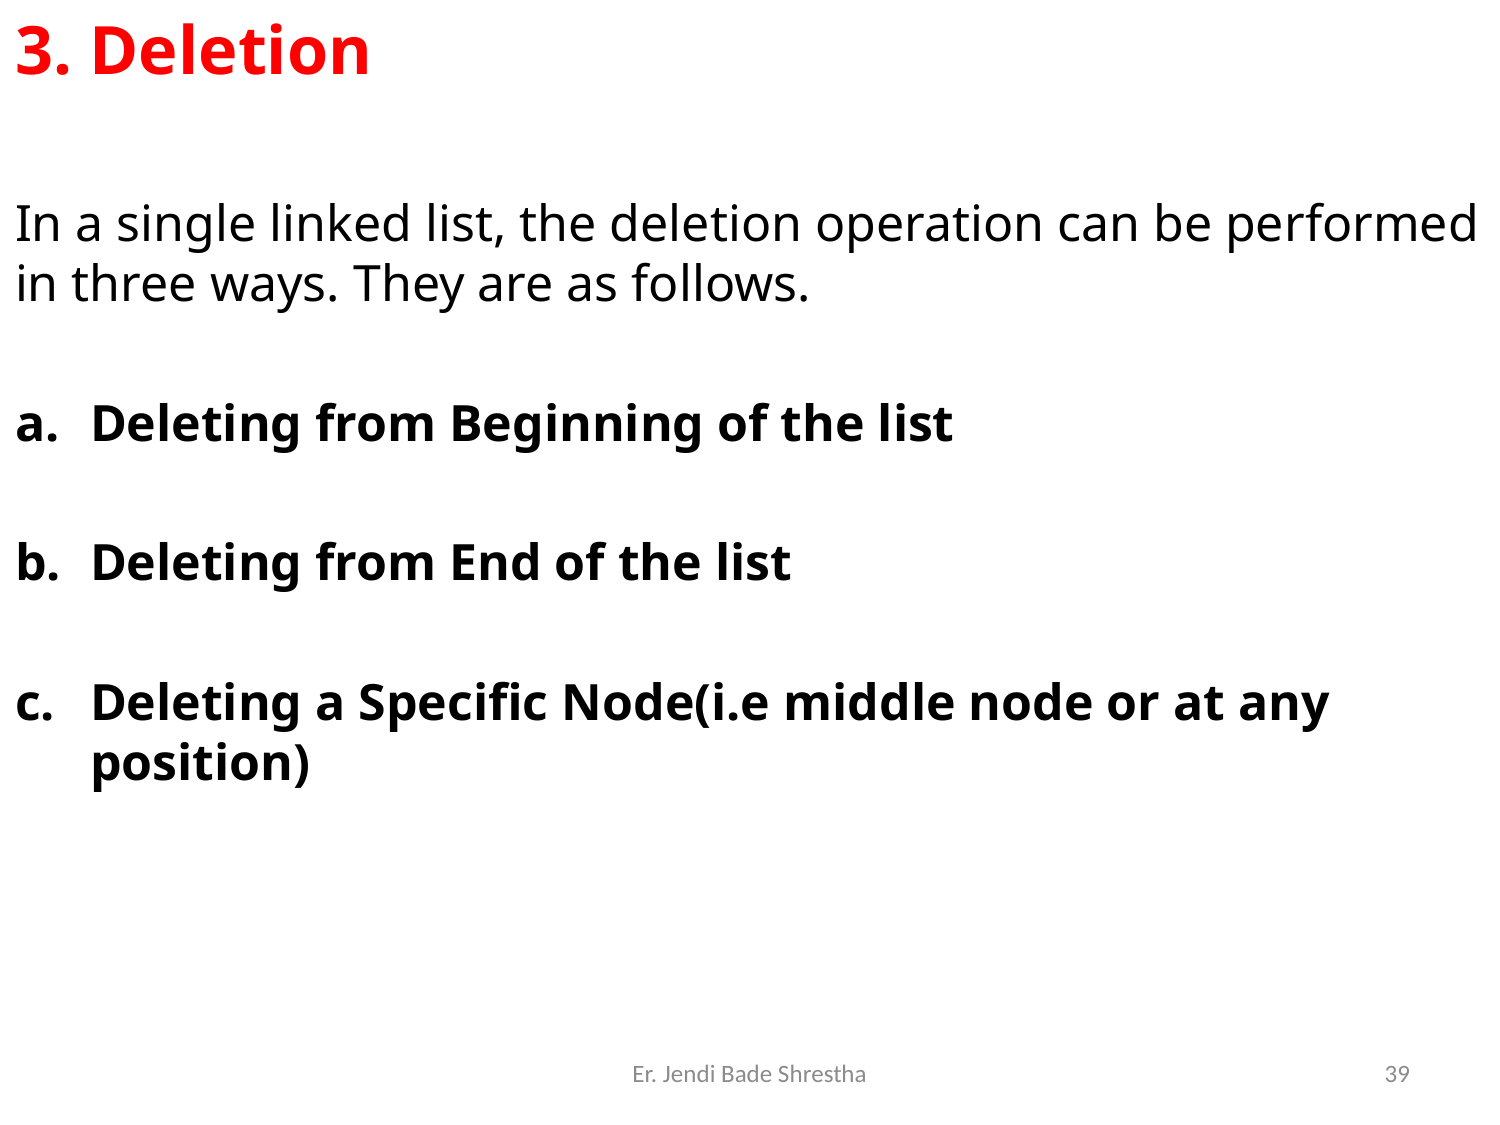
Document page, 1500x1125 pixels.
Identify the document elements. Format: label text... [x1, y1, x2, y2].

footer Er. Jendi Bade Shrestha [512, 1042, 988, 1103]
slide_number 39 [1074, 1042, 1425, 1103]
list 3. Deletion In a single linked list, the deletion operation can be performed in three ways. They are as follows. Deleting from Beginning of the list Deleting from End of the list Deleting a Specific Node(i.e middle node or at any position) [0, 0, 1500, 1125]
